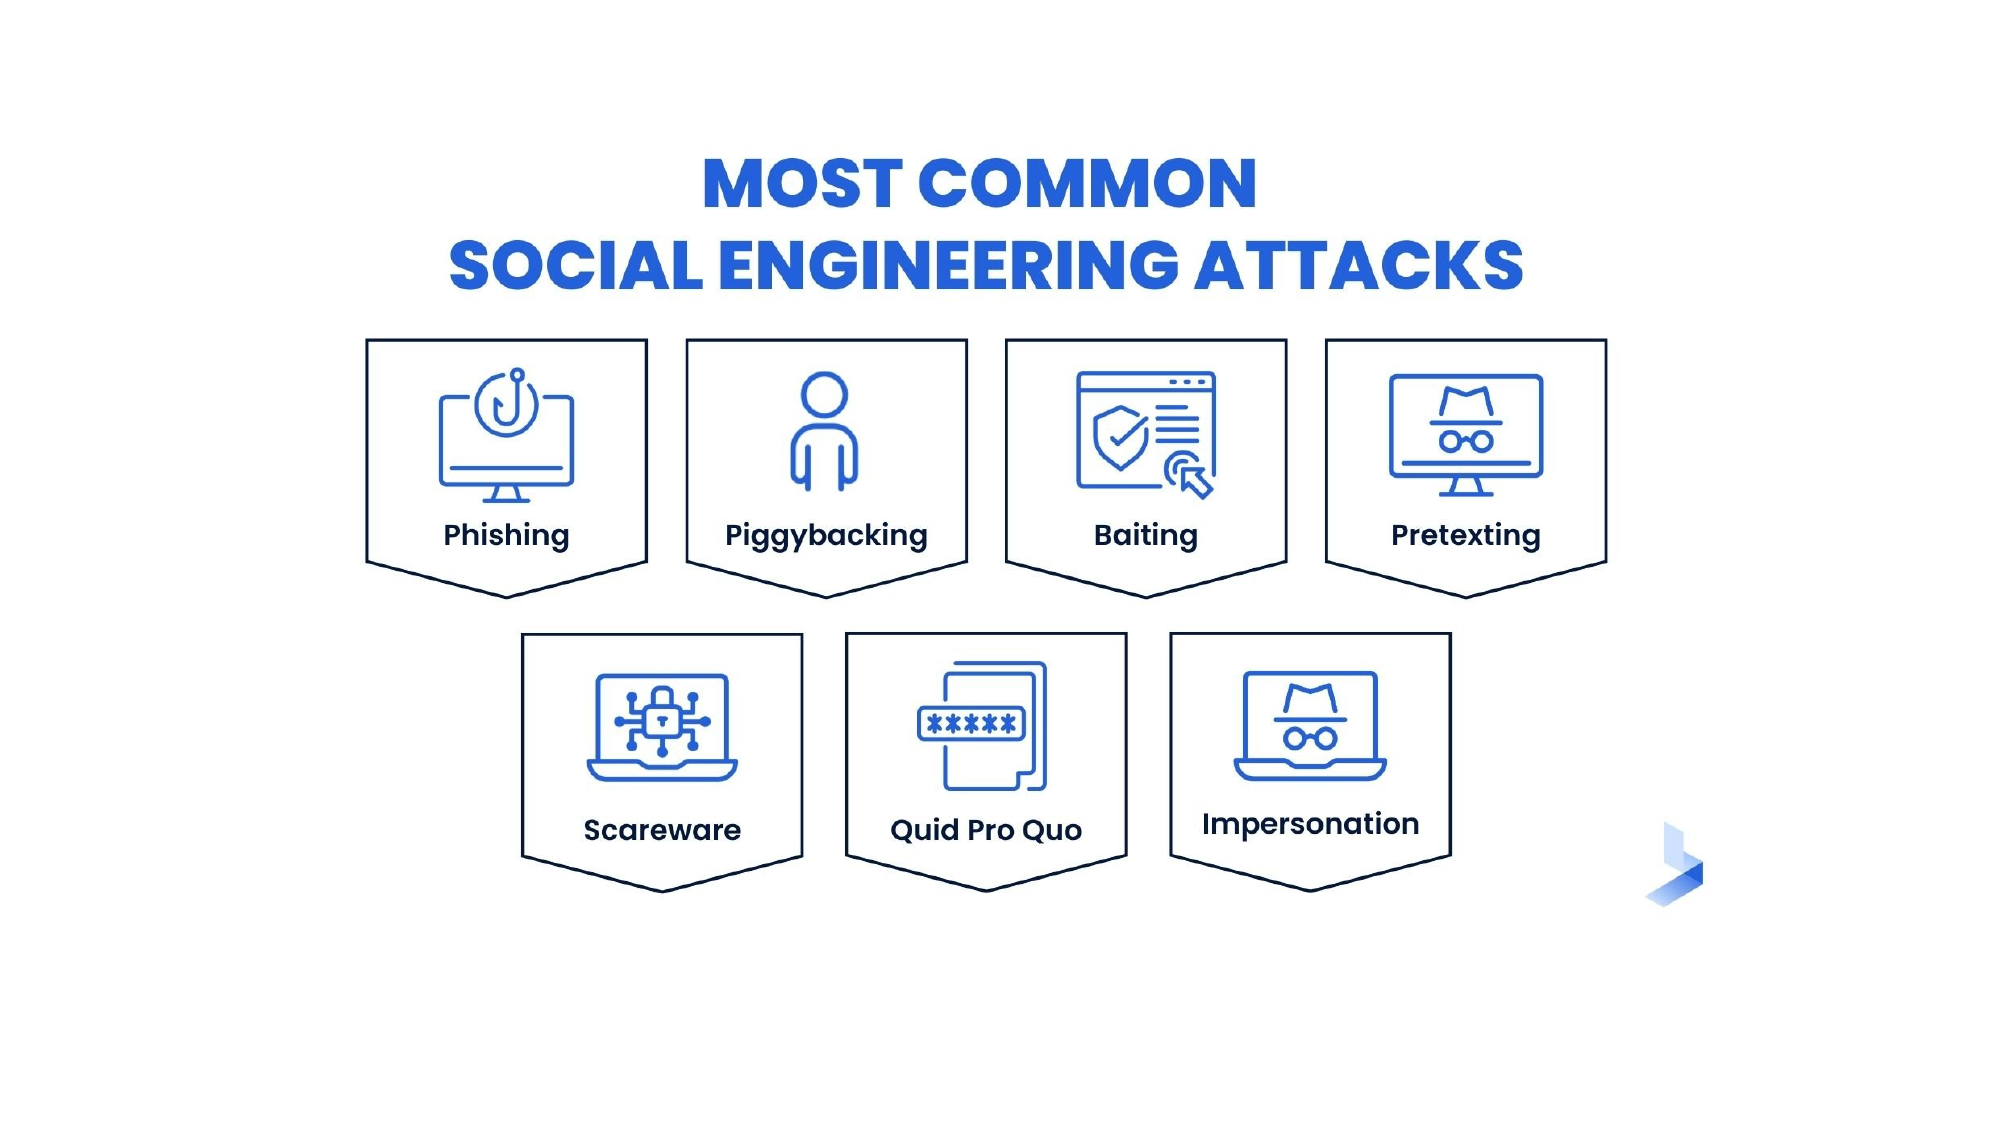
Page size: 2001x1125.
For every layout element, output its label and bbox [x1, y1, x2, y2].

picture [211, 80, 1760, 951]
